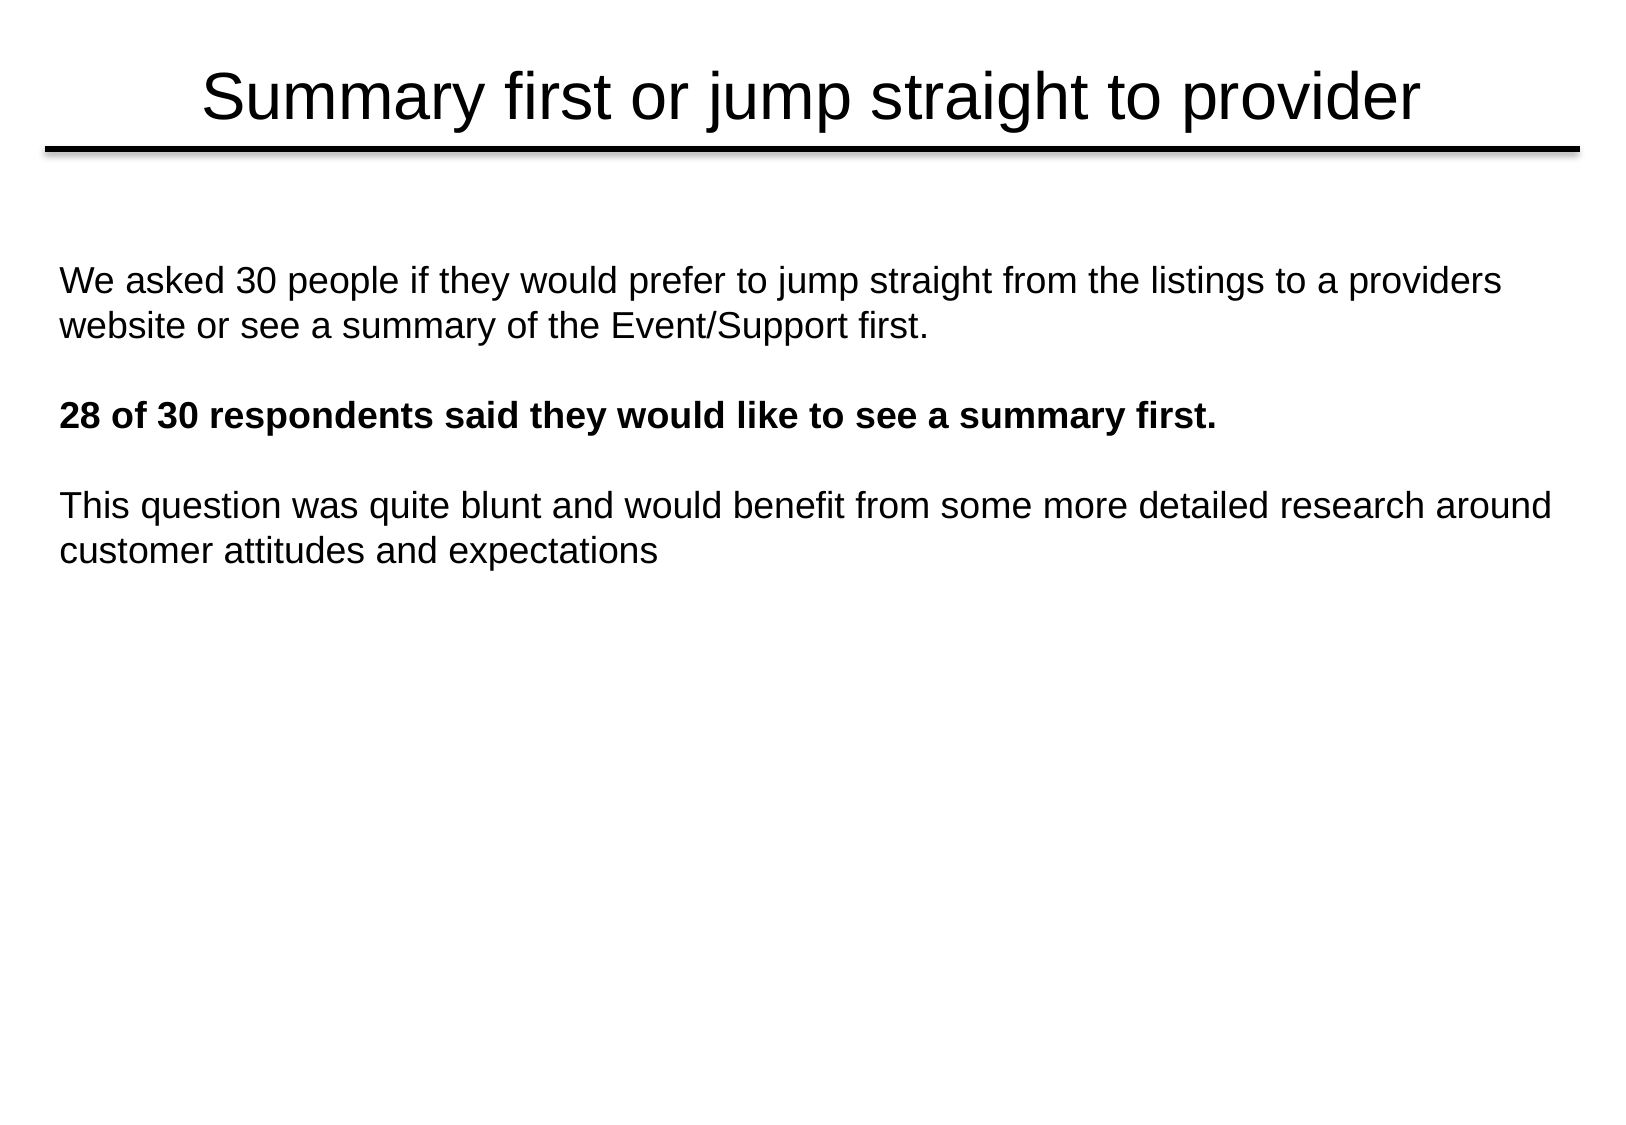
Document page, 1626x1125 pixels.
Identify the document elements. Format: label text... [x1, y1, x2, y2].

text_box We asked 30 people if they would prefer to jump straight from the listings to a providers website or see a summary of the Event/Support first. 28 of 30 respondents said they would like to see a summary first. This question was quite blunt and would benefit from some more detailed research around customer attitudes and expectations [44, 248, 1581, 579]
title Summary first or jump straight to provider [0, 45, 1625, 233]
